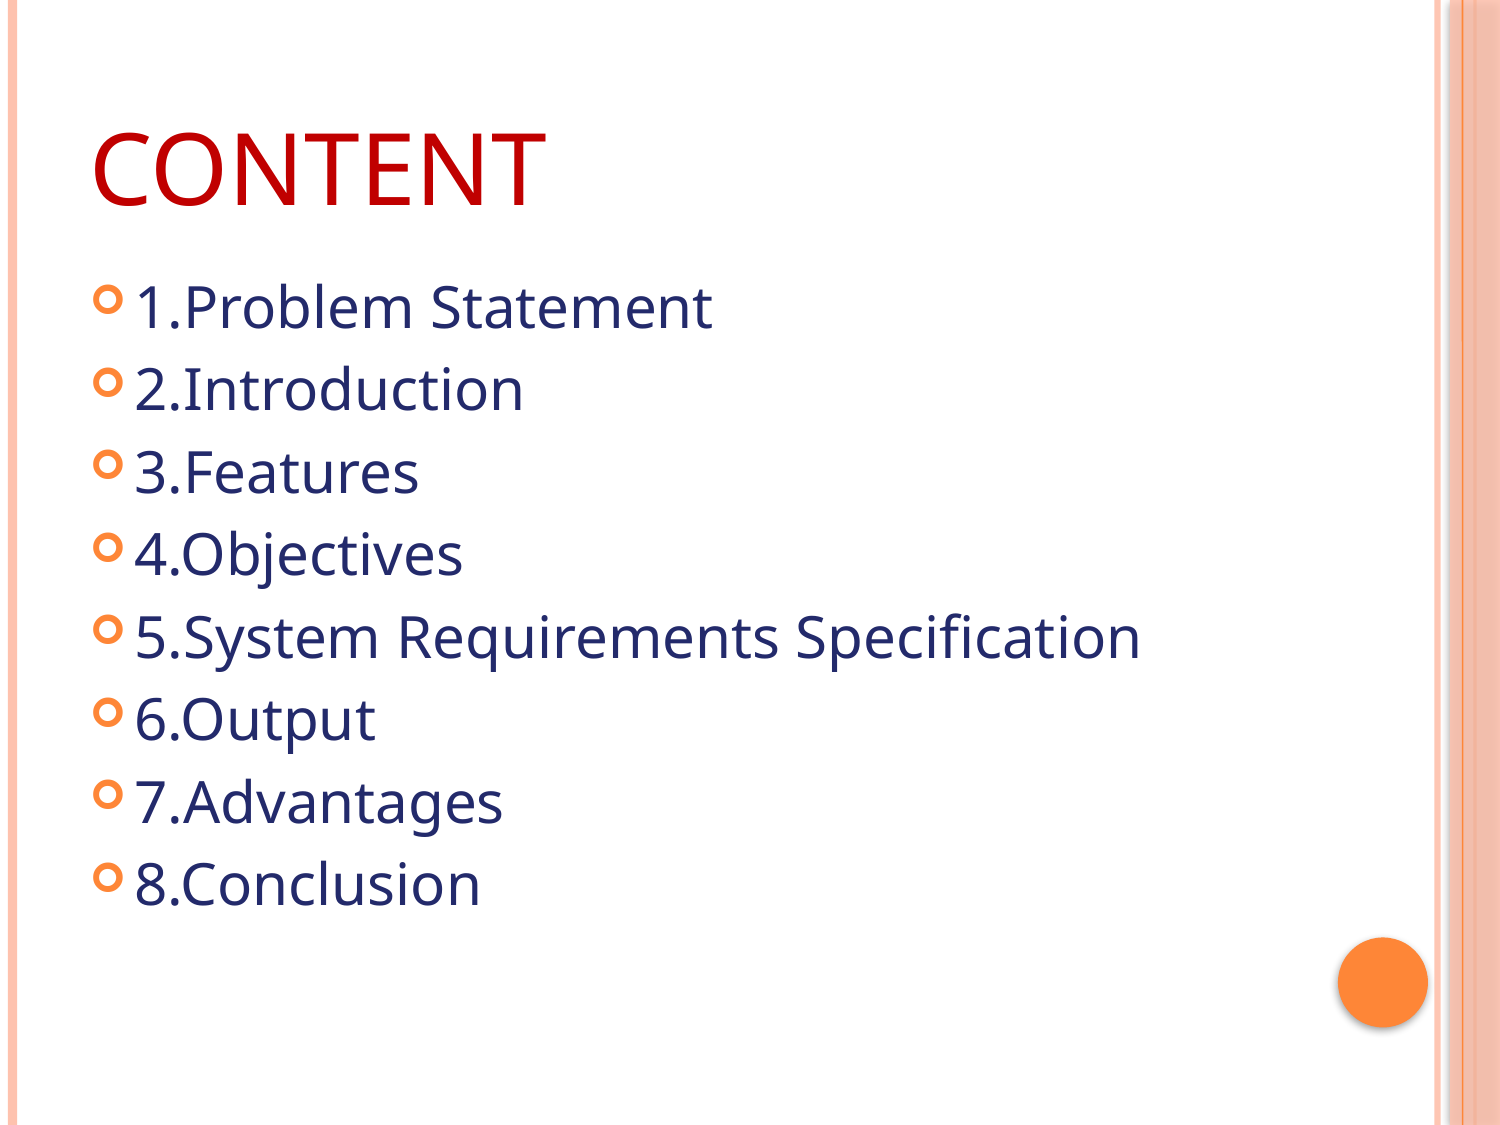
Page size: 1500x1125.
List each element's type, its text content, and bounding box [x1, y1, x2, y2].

list 1.Problem Statement 2.Introduction 3.Features 4.Objectives 5.System Requirements Specification 6.Output 7.Advantages 8.Conclusion [75, 262, 1300, 1062]
title Content [75, 45, 1300, 233]
